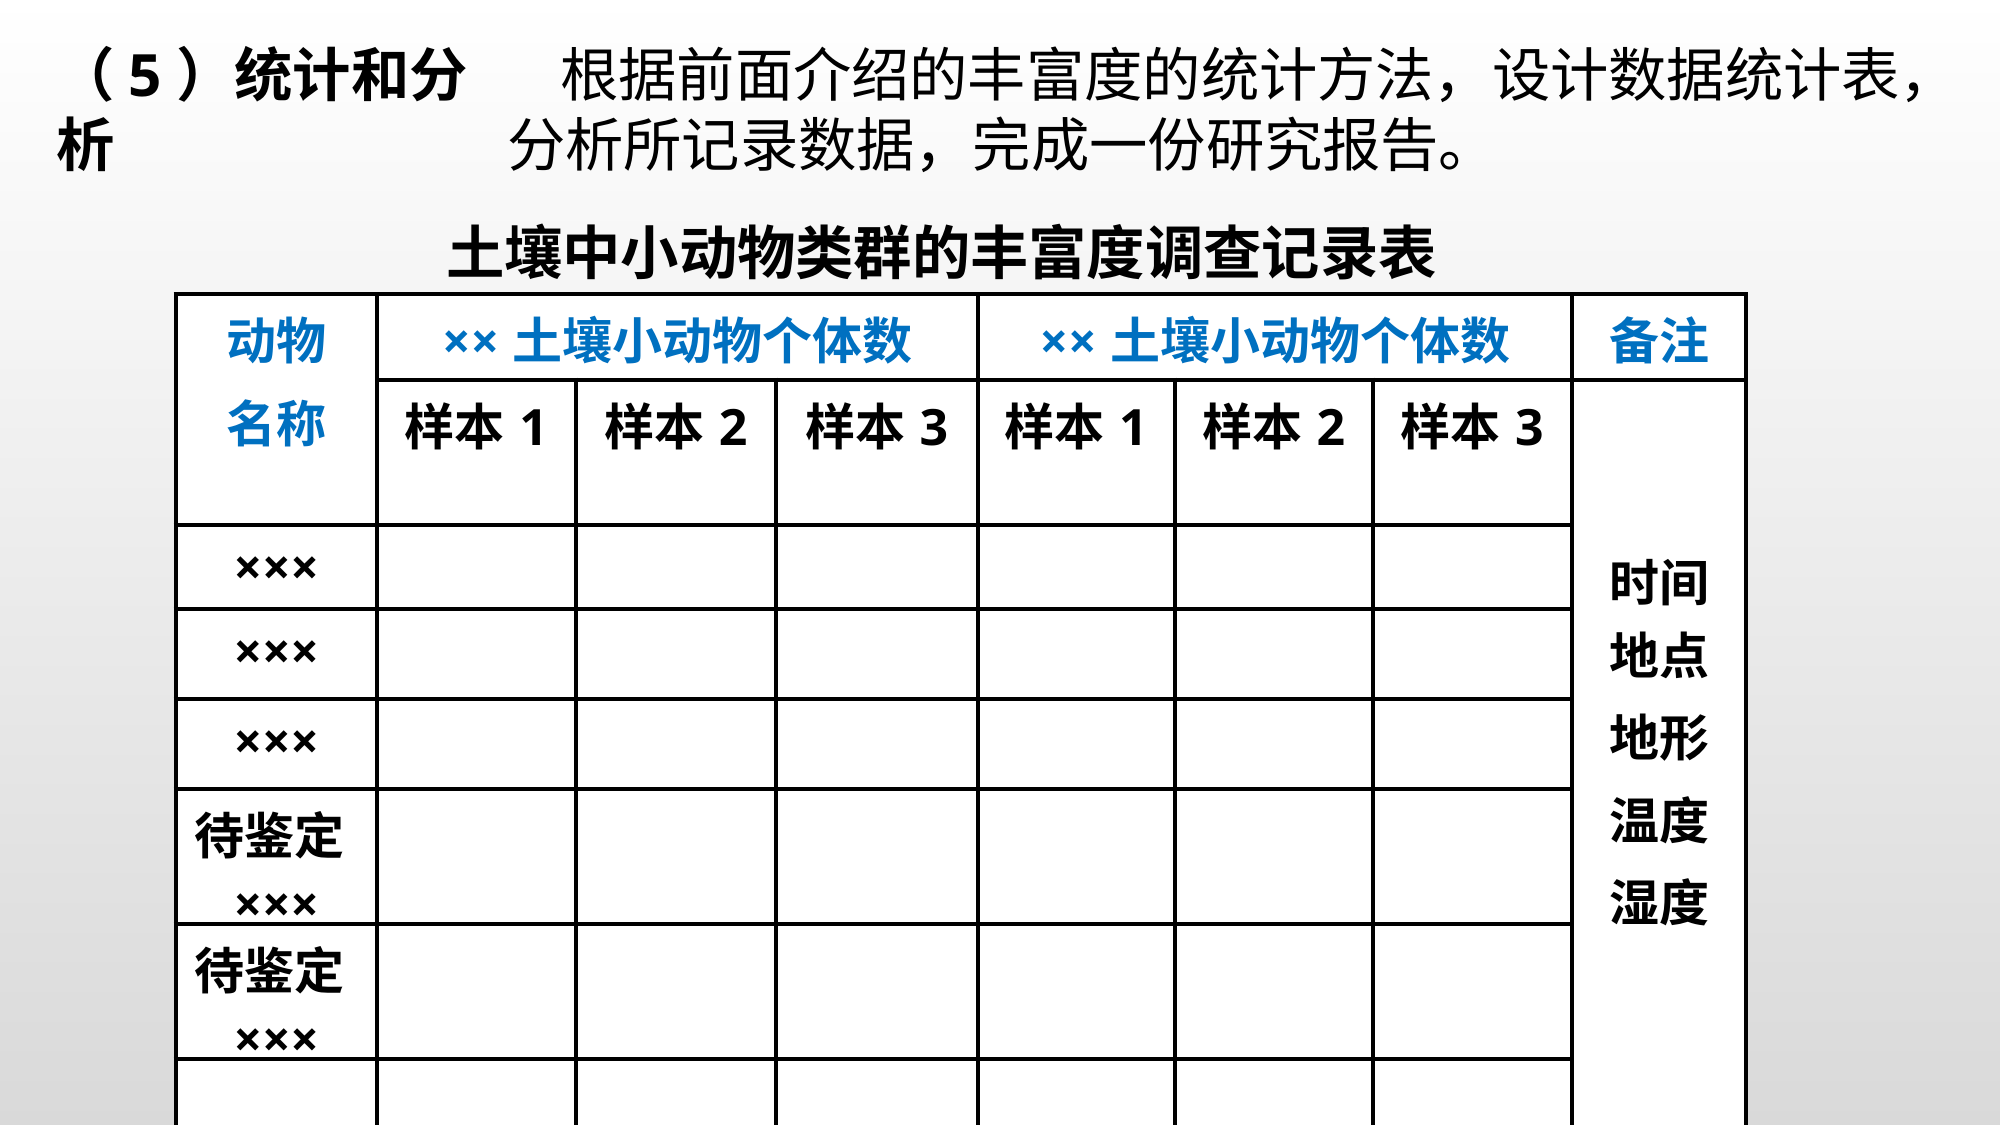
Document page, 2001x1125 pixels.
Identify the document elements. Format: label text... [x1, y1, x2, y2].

text_box （5）统计和分析 [41, 30, 492, 186]
table_cell [1375, 791, 1570, 922]
table_cell [778, 701, 976, 787]
table_cell [1177, 926, 1371, 1057]
table_cell [578, 527, 774, 607]
table_cell [379, 791, 574, 922]
table_cell [379, 611, 574, 697]
table_cell 样本3 [1375, 382, 1570, 523]
table_cell [1177, 791, 1371, 922]
table_header 动物 名称 [178, 296, 375, 523]
table_cell [578, 701, 774, 787]
table_cell ××× [178, 611, 375, 697]
table_cell 样本1 [980, 382, 1173, 523]
table_cell 时间地点 地形 温度 湿度 [1574, 382, 1744, 1125]
table_cell 待鉴定××× [178, 926, 375, 1057]
table_cell [379, 926, 574, 1057]
table_cell [578, 611, 774, 697]
table_cell [578, 791, 774, 922]
table_cell 样本1 [379, 382, 574, 523]
table_cell [1177, 611, 1371, 697]
table_cell [1177, 1061, 1371, 1125]
table_cell [1375, 926, 1570, 1057]
table_cell [778, 527, 976, 607]
table_cell [1177, 527, 1371, 607]
table_header 备注 [1574, 296, 1744, 378]
table_cell [980, 527, 1173, 607]
table_cell [980, 611, 1173, 697]
table_cell [778, 926, 976, 1057]
table_cell [1375, 611, 1570, 697]
table_cell [778, 791, 976, 922]
table_cell [578, 926, 774, 1057]
table_cell [980, 1061, 1173, 1125]
table_cell [980, 791, 1173, 922]
table_cell [1375, 701, 1570, 787]
table_cell [778, 1061, 976, 1125]
text_box 根据前面介绍的丰富度的统计方法，设计数据统计表，分析所记录数据，完成一份研究报告。 [492, 30, 1958, 186]
table_cell ××× [178, 527, 375, 607]
table_cell [1375, 1061, 1570, 1125]
table_cell [379, 1061, 574, 1125]
table_cell [778, 611, 976, 697]
text_box 土壤中小动物类群的丰富度调查记录表 [431, 208, 1452, 294]
table_header ××土壤小动物个体数 [980, 296, 1570, 378]
table_cell 样本3 [778, 382, 976, 523]
table_cell [1177, 701, 1371, 787]
table_cell 样本2 [1177, 382, 1371, 523]
table_cell [379, 527, 574, 607]
table_cell 样本2 [578, 382, 774, 523]
table_cell ××× [178, 701, 375, 787]
table_cell [980, 701, 1173, 787]
table_cell 待鉴定××× [178, 791, 375, 922]
table_header ××土壤小动物个体数 [379, 296, 976, 378]
table_cell [379, 701, 574, 787]
table_cell [980, 926, 1173, 1057]
table_cell [178, 1061, 375, 1125]
table_cell [1375, 527, 1570, 607]
table_cell [578, 1061, 774, 1125]
